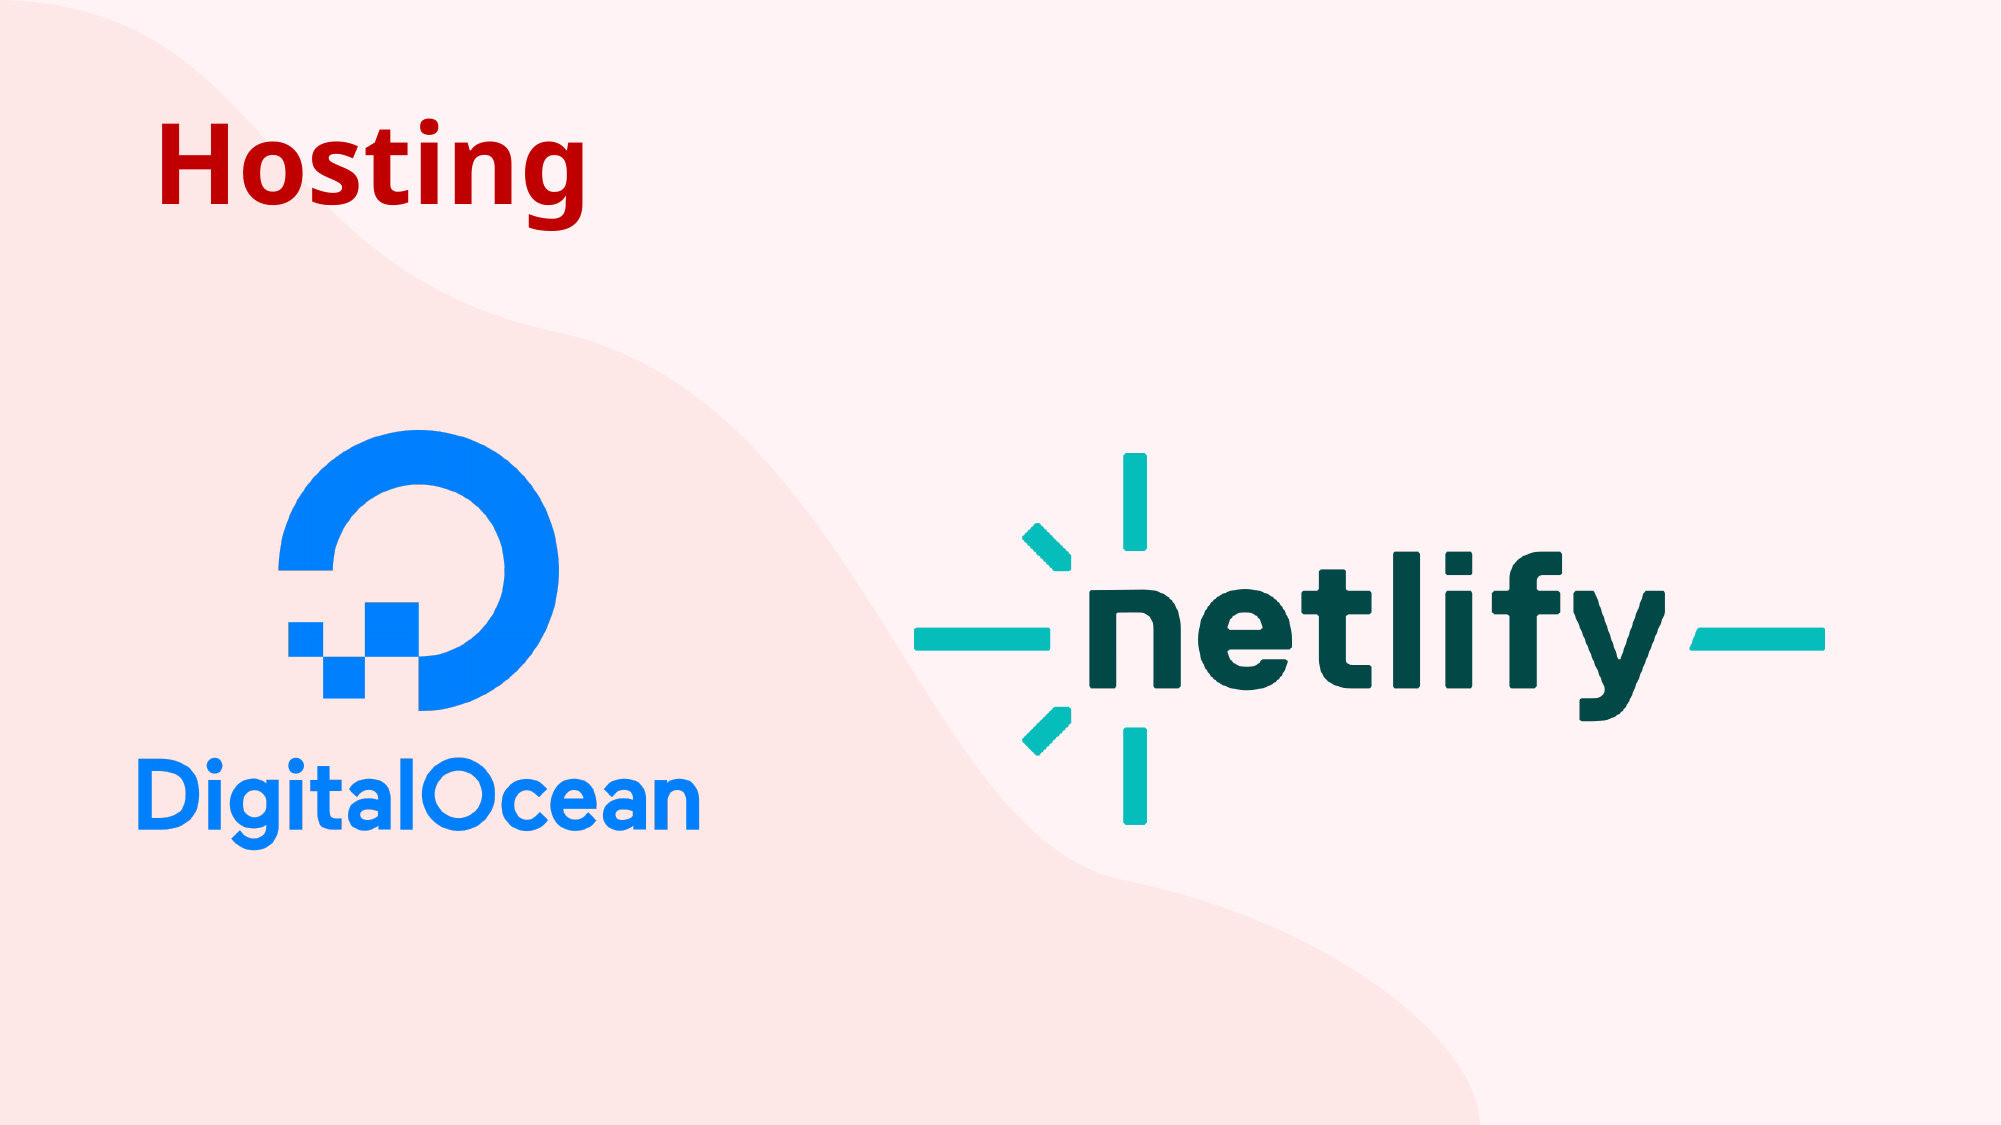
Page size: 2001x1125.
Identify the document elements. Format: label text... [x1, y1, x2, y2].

title Hosting [137, 59, 1863, 278]
picture [913, 453, 1825, 826]
picture [137, 358, 700, 922]
